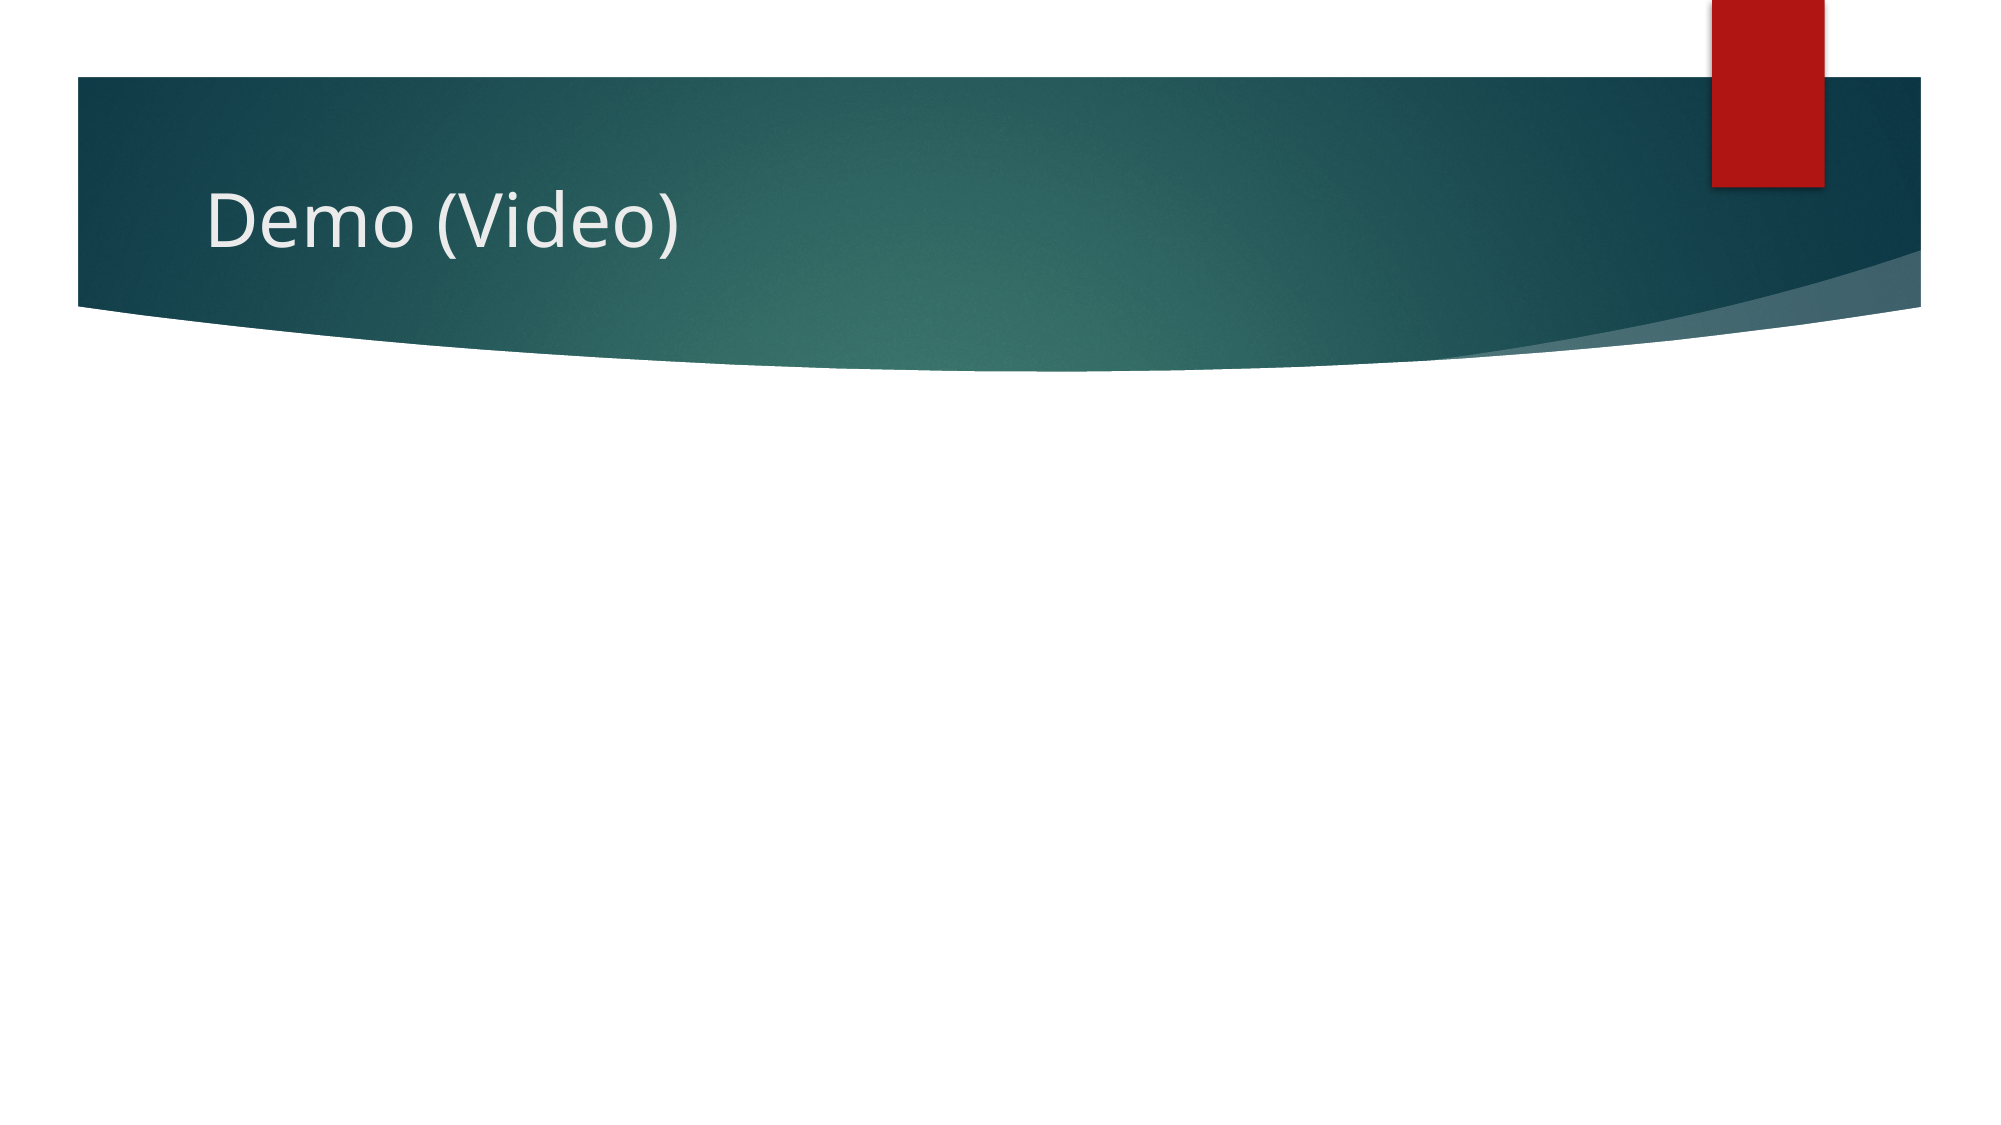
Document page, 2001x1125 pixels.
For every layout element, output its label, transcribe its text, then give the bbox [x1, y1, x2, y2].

title Demo (Video) [189, 159, 1638, 276]
picture [79, 78, 1920, 371]
